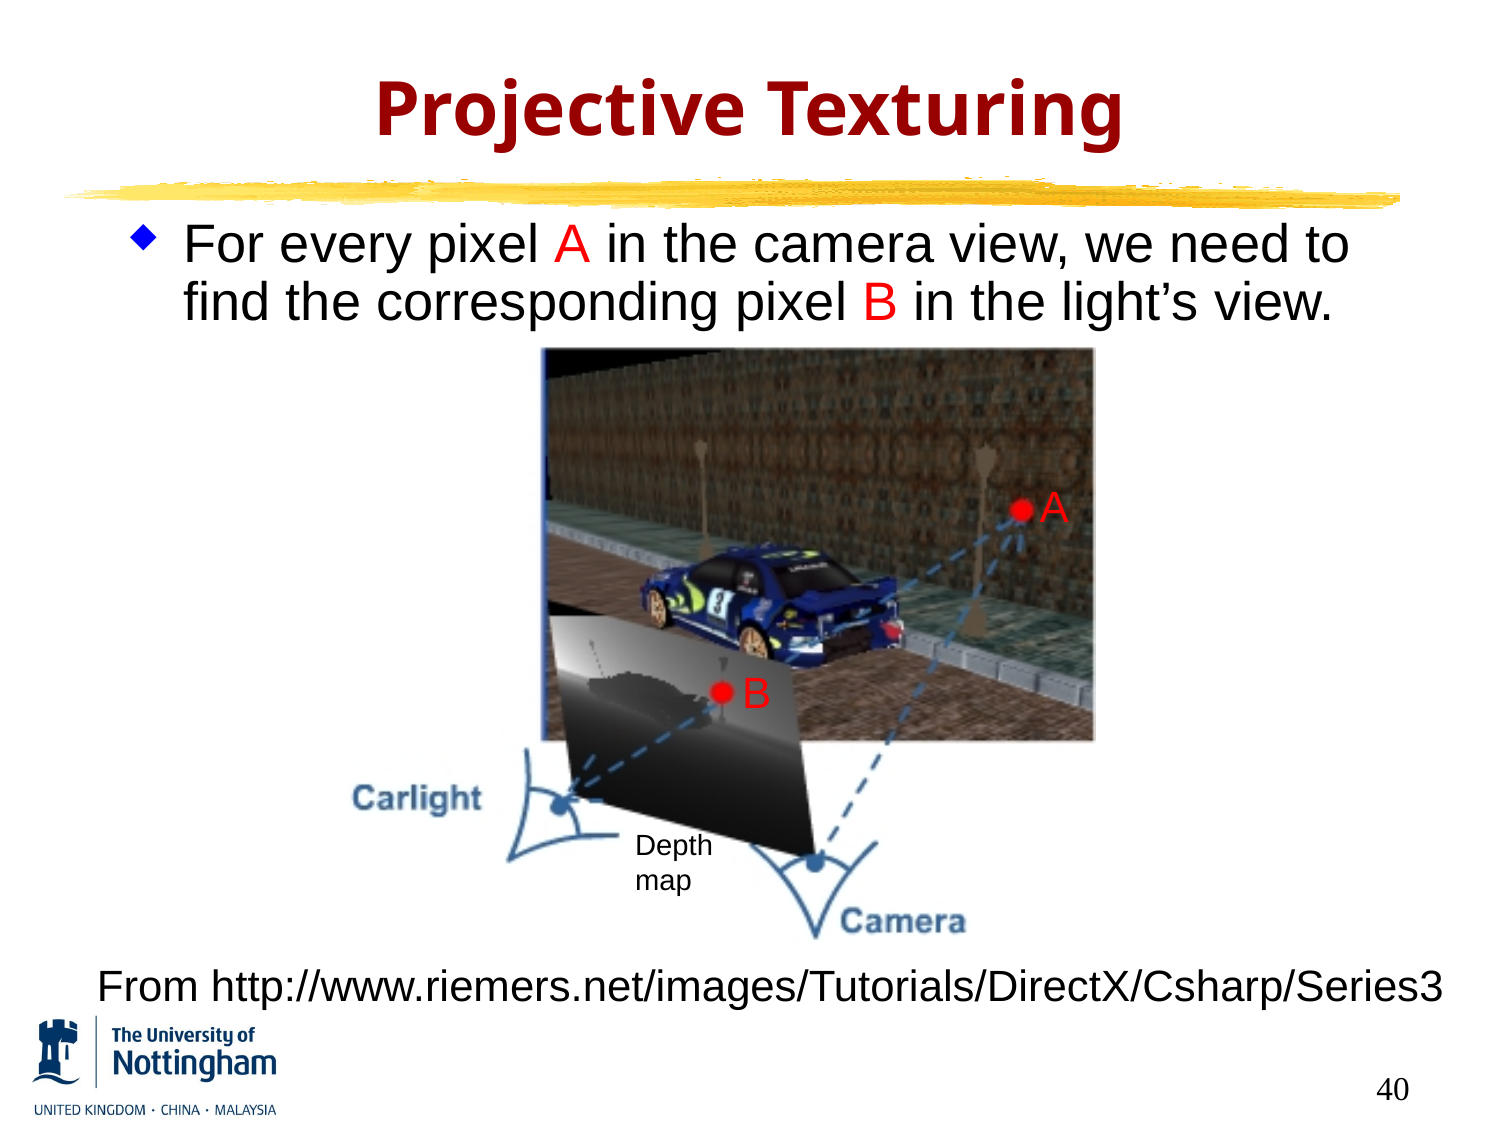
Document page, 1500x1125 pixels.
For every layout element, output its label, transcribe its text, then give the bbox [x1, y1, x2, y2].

slide_number 39 [1074, 1056, 1426, 1117]
list For every pixel A in the camera view, we need to find the corresponding pixel B in the light’s view. [111, 207, 1388, 950]
picture [23, 1011, 293, 1125]
picture [345, 345, 1096, 947]
picture [64, 172, 1400, 216]
text_box From http://www.riemers.net/images/Tutorials/DirectX/Csharp/Series3 [82, 950, 1474, 1018]
title Projective Texturing [112, 37, 1388, 173]
